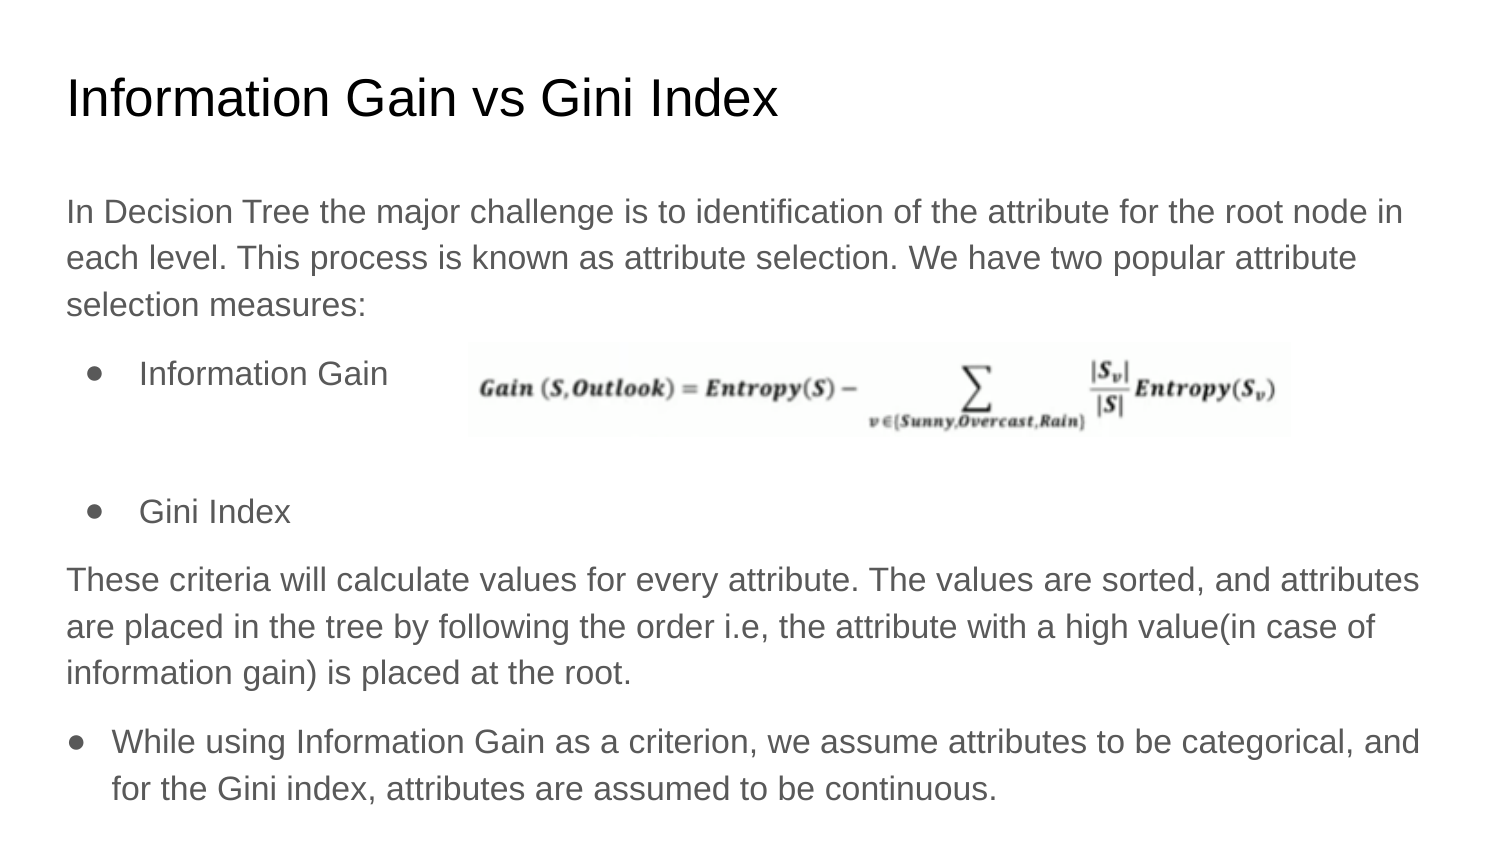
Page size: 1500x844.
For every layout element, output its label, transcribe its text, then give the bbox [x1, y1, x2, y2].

title Information Gain vs Gini Index [51, 48, 1449, 143]
picture [468, 341, 1291, 437]
list In Decision Tree the major challenge is to identification of the attribute for the root node in each level. This process is known as attribute selection. We have two popular attribute selection measures: Information Gain Gini Index These criteria will calculate values for every attribute. The values are sorted, and attributes are placed in the tree by following the order i.e, the attribute with a high value(in case of information gain) is placed at the root. While using Information Gain as a criterion, we assume attributes to be categorical, and for the Gini index, attributes are assumed to be continuous. [51, 168, 1449, 824]
